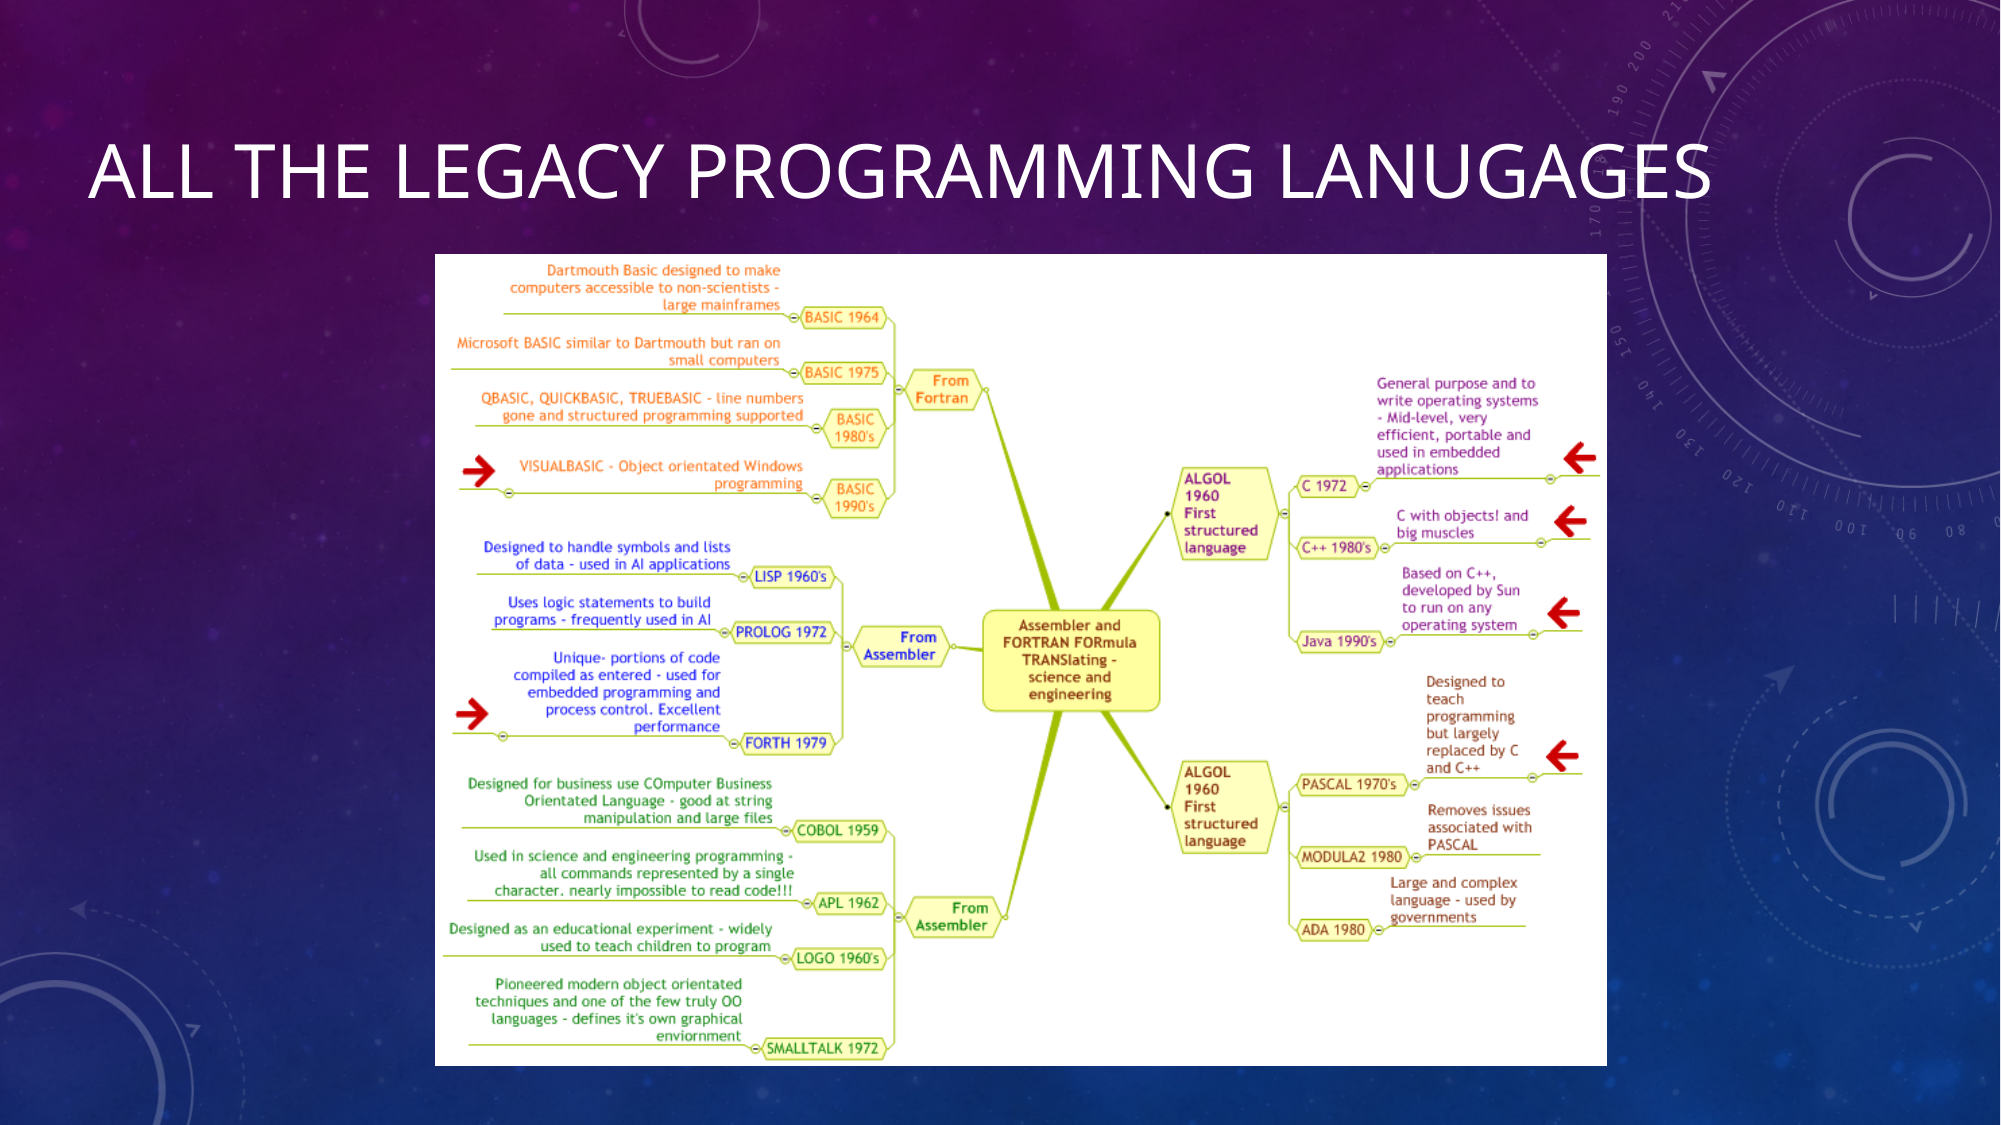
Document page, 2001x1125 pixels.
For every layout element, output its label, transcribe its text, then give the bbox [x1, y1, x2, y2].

title All the LEGACY PROGRAMMING LANUGAGES [73, 59, 1799, 278]
picture [0, 0, 2001, 1125]
